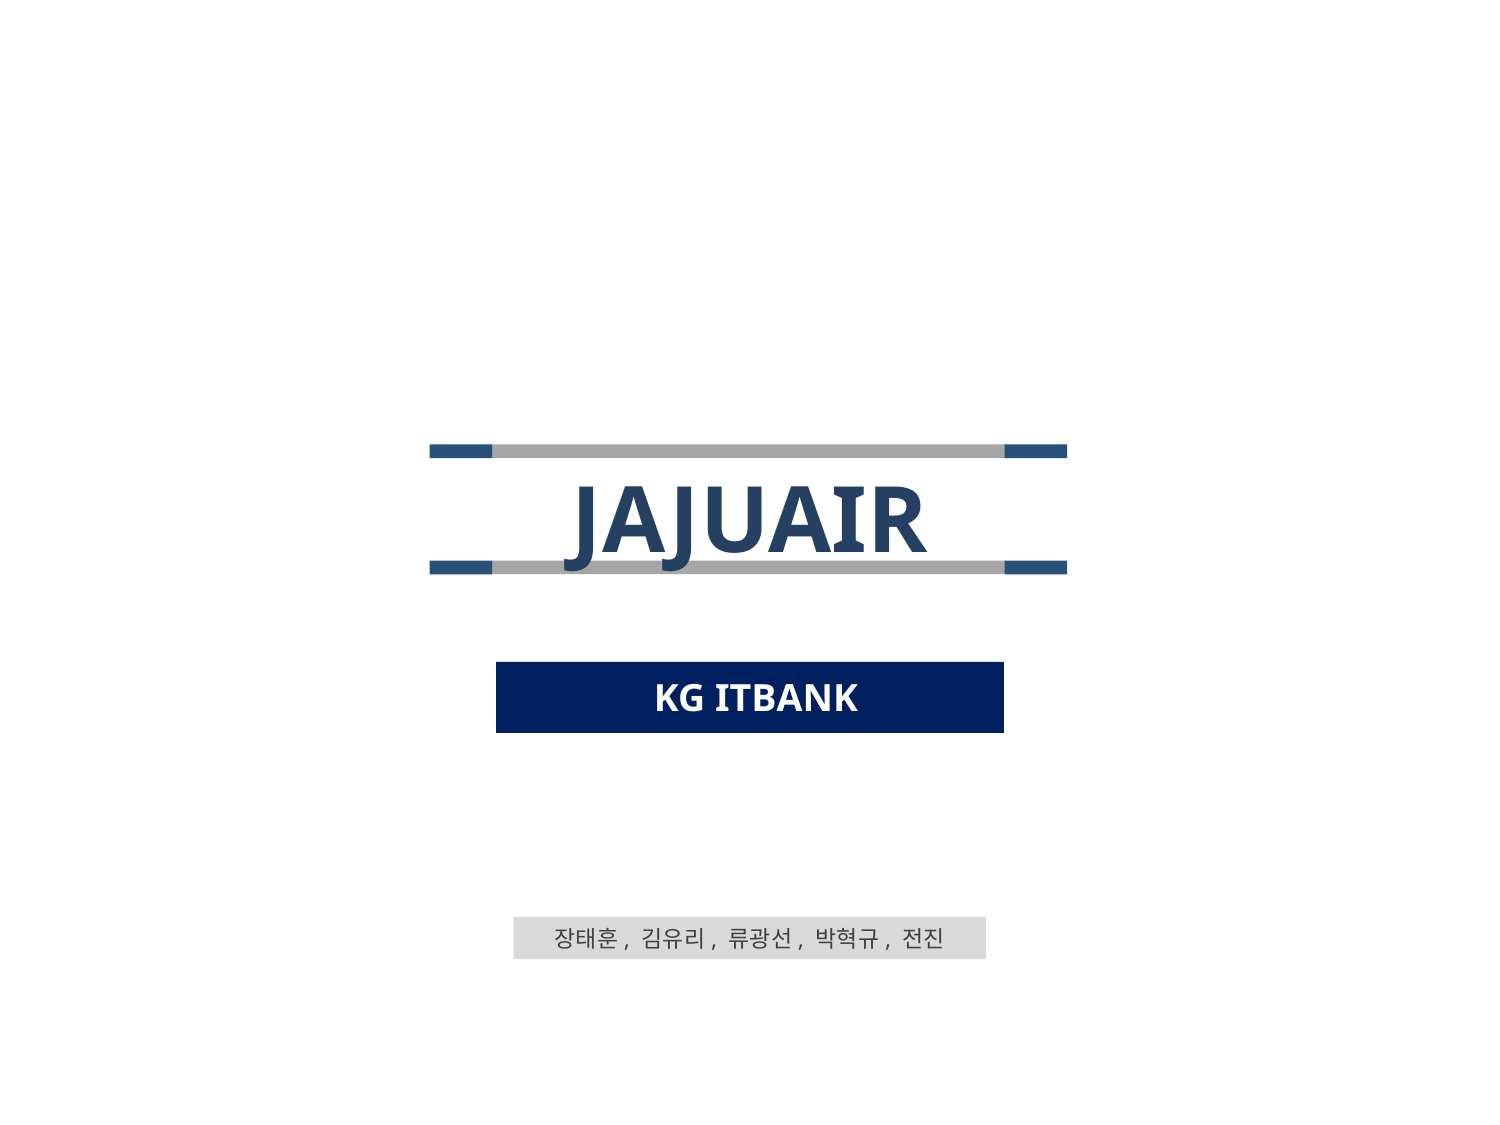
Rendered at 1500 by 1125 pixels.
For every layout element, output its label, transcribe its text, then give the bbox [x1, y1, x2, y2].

text_box 장태훈, 김유리, 류광선, 박혁규, 전진 [513, 916, 987, 960]
text_box KG ITBANK [531, 667, 981, 727]
text_box [494, 660, 1006, 735]
text_box JAJUAIR [437, 420, 1063, 579]
